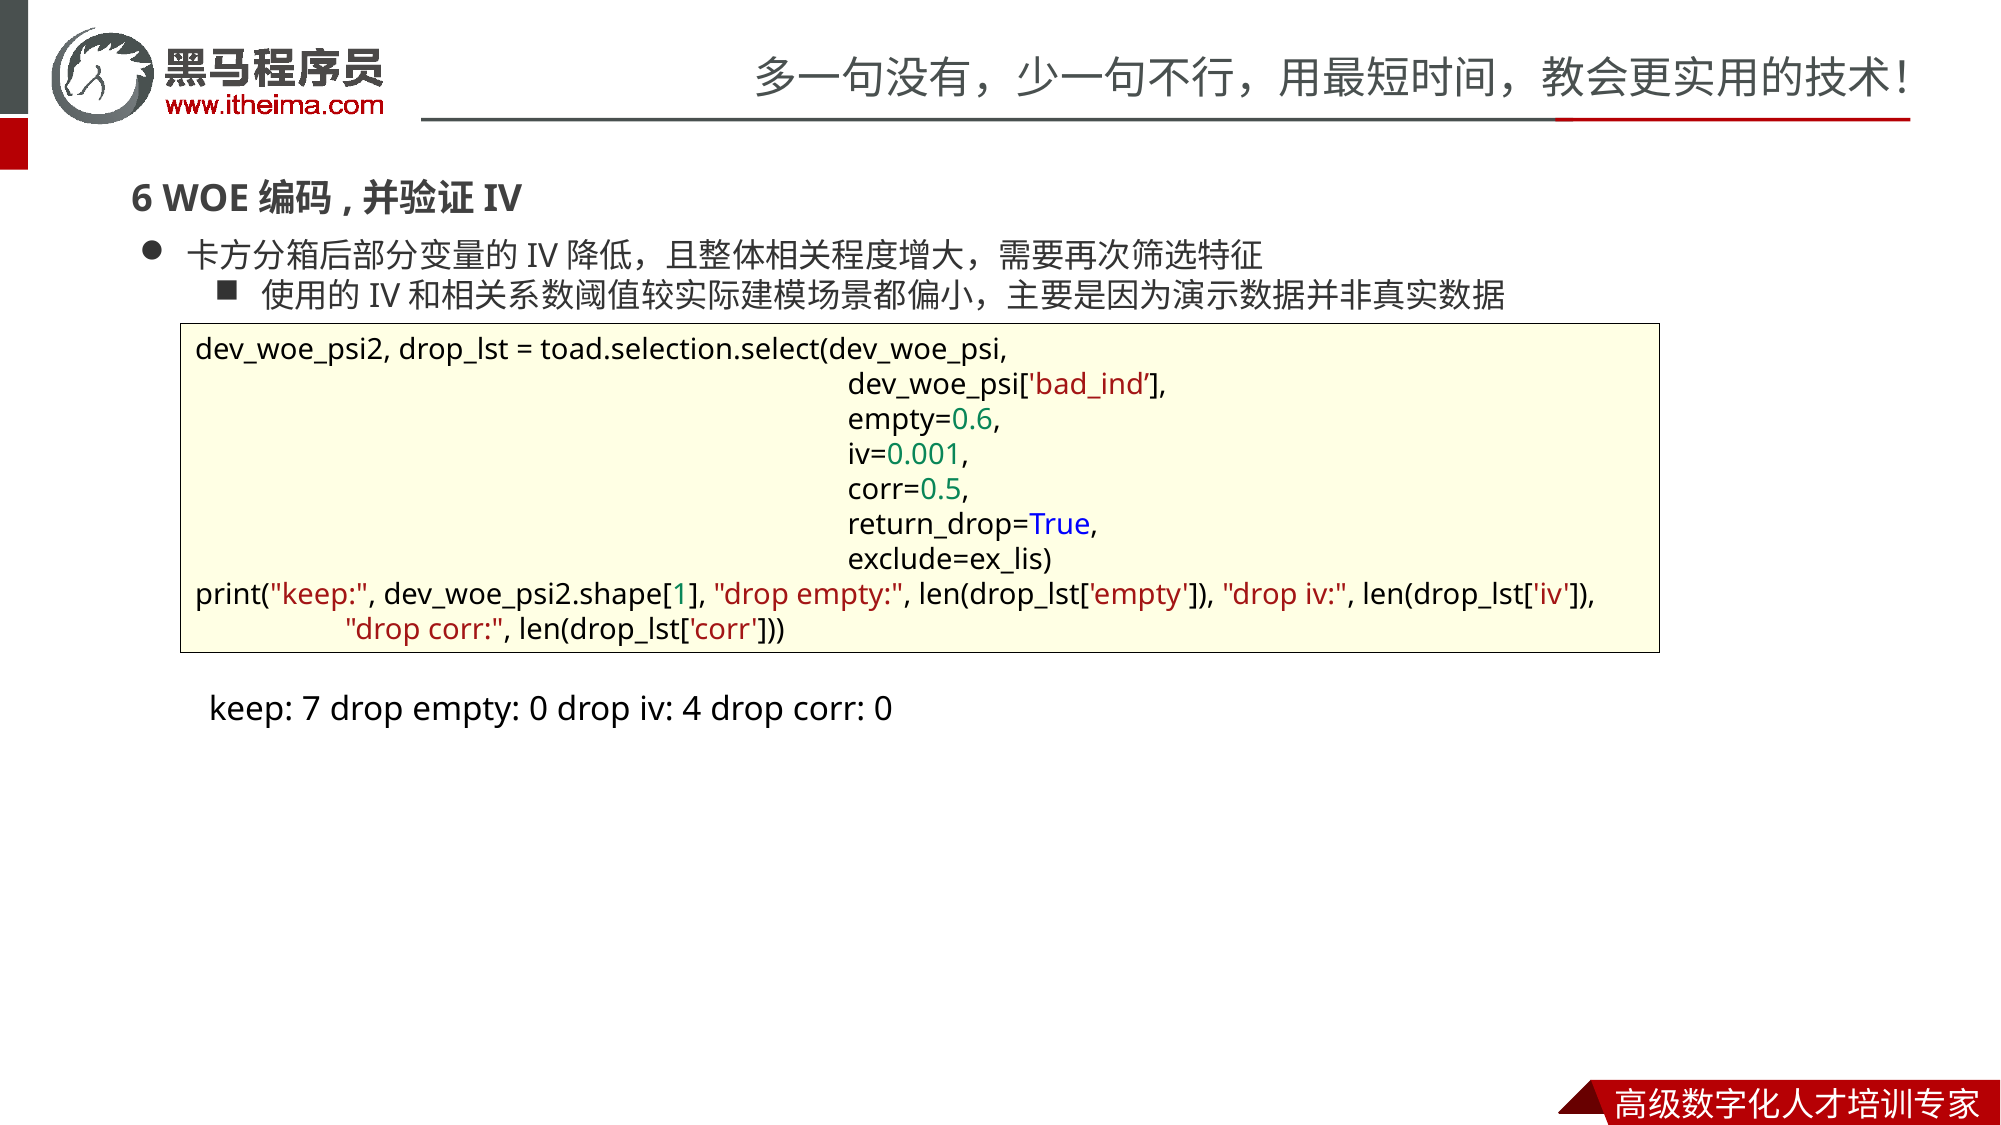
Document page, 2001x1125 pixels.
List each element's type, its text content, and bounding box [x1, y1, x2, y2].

text_box dev_woe_psi2, drop_lst = toad.selection.select(dev_woe_psi, dev_woe_psi['bad_ind’], empty=0.6, iv=0.001, corr=0.5, return_drop=True, exclude=ex_lis) print("keep:", dev_woe_psi2.shape[1], "drop empty:", len(drop_lst['empty']), "drop iv:", len(drop_lst['iv']), "drop corr:", len(drop_lst['corr'])) [180, 323, 1660, 653]
text_box keep: 7 drop empty: 0 drop iv: 4 drop corr: 0 [194, 680, 910, 735]
list 6 WOE编码,并验证IV [116, 154, 1880, 239]
picture [50, 26, 384, 125]
text_box 卡方分箱后部分变量的IV降低，且整体相关程度增大，需要再次筛选特征 使用的IV和相关系数阈值较实际建模场景都偏小，主要是因为演示数据并非真实数据 [124, 227, 1521, 322]
